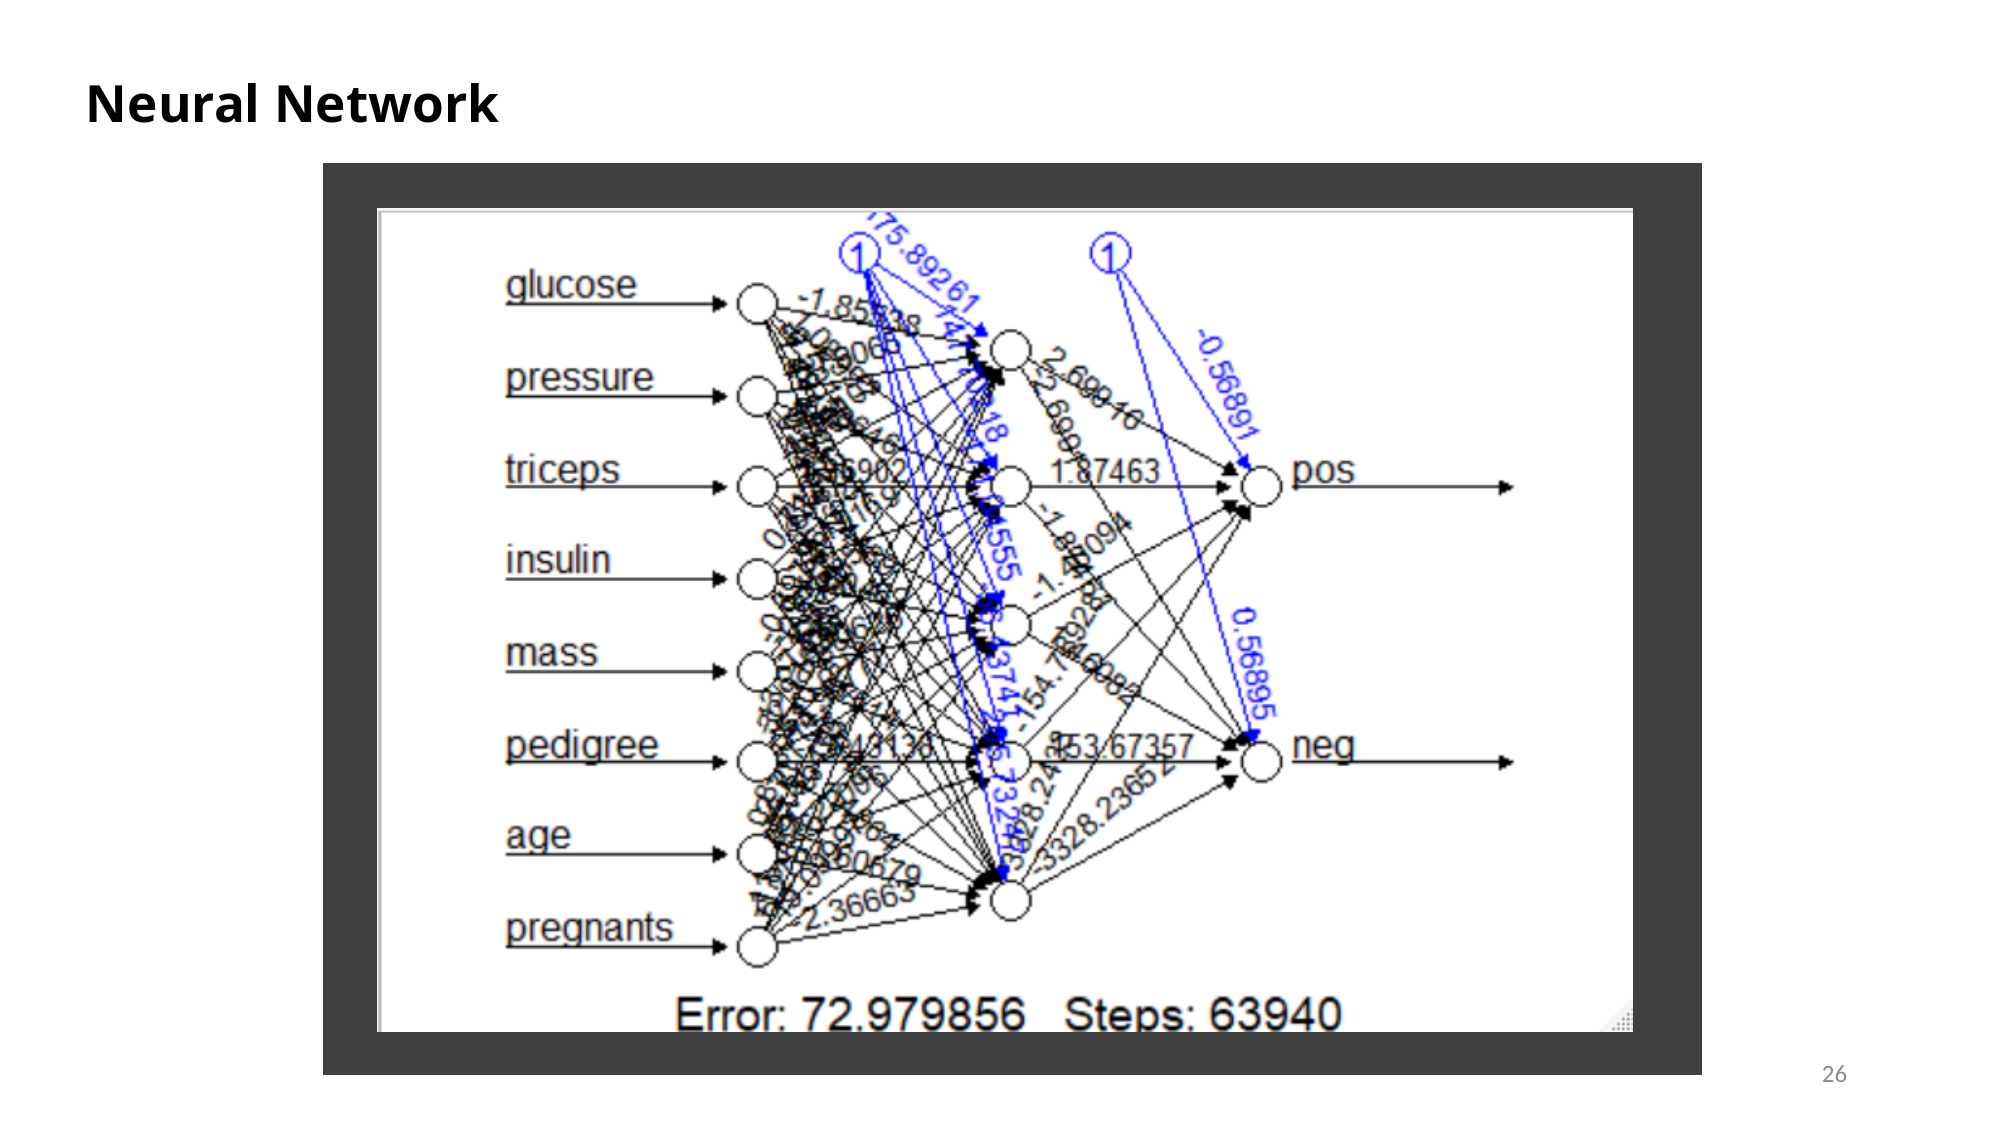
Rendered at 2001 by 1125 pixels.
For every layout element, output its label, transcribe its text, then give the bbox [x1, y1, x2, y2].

picture [322, 163, 1703, 1075]
slide_number 26 [1412, 1042, 1863, 1103]
title Neural Network [70, 70, 1569, 142]
